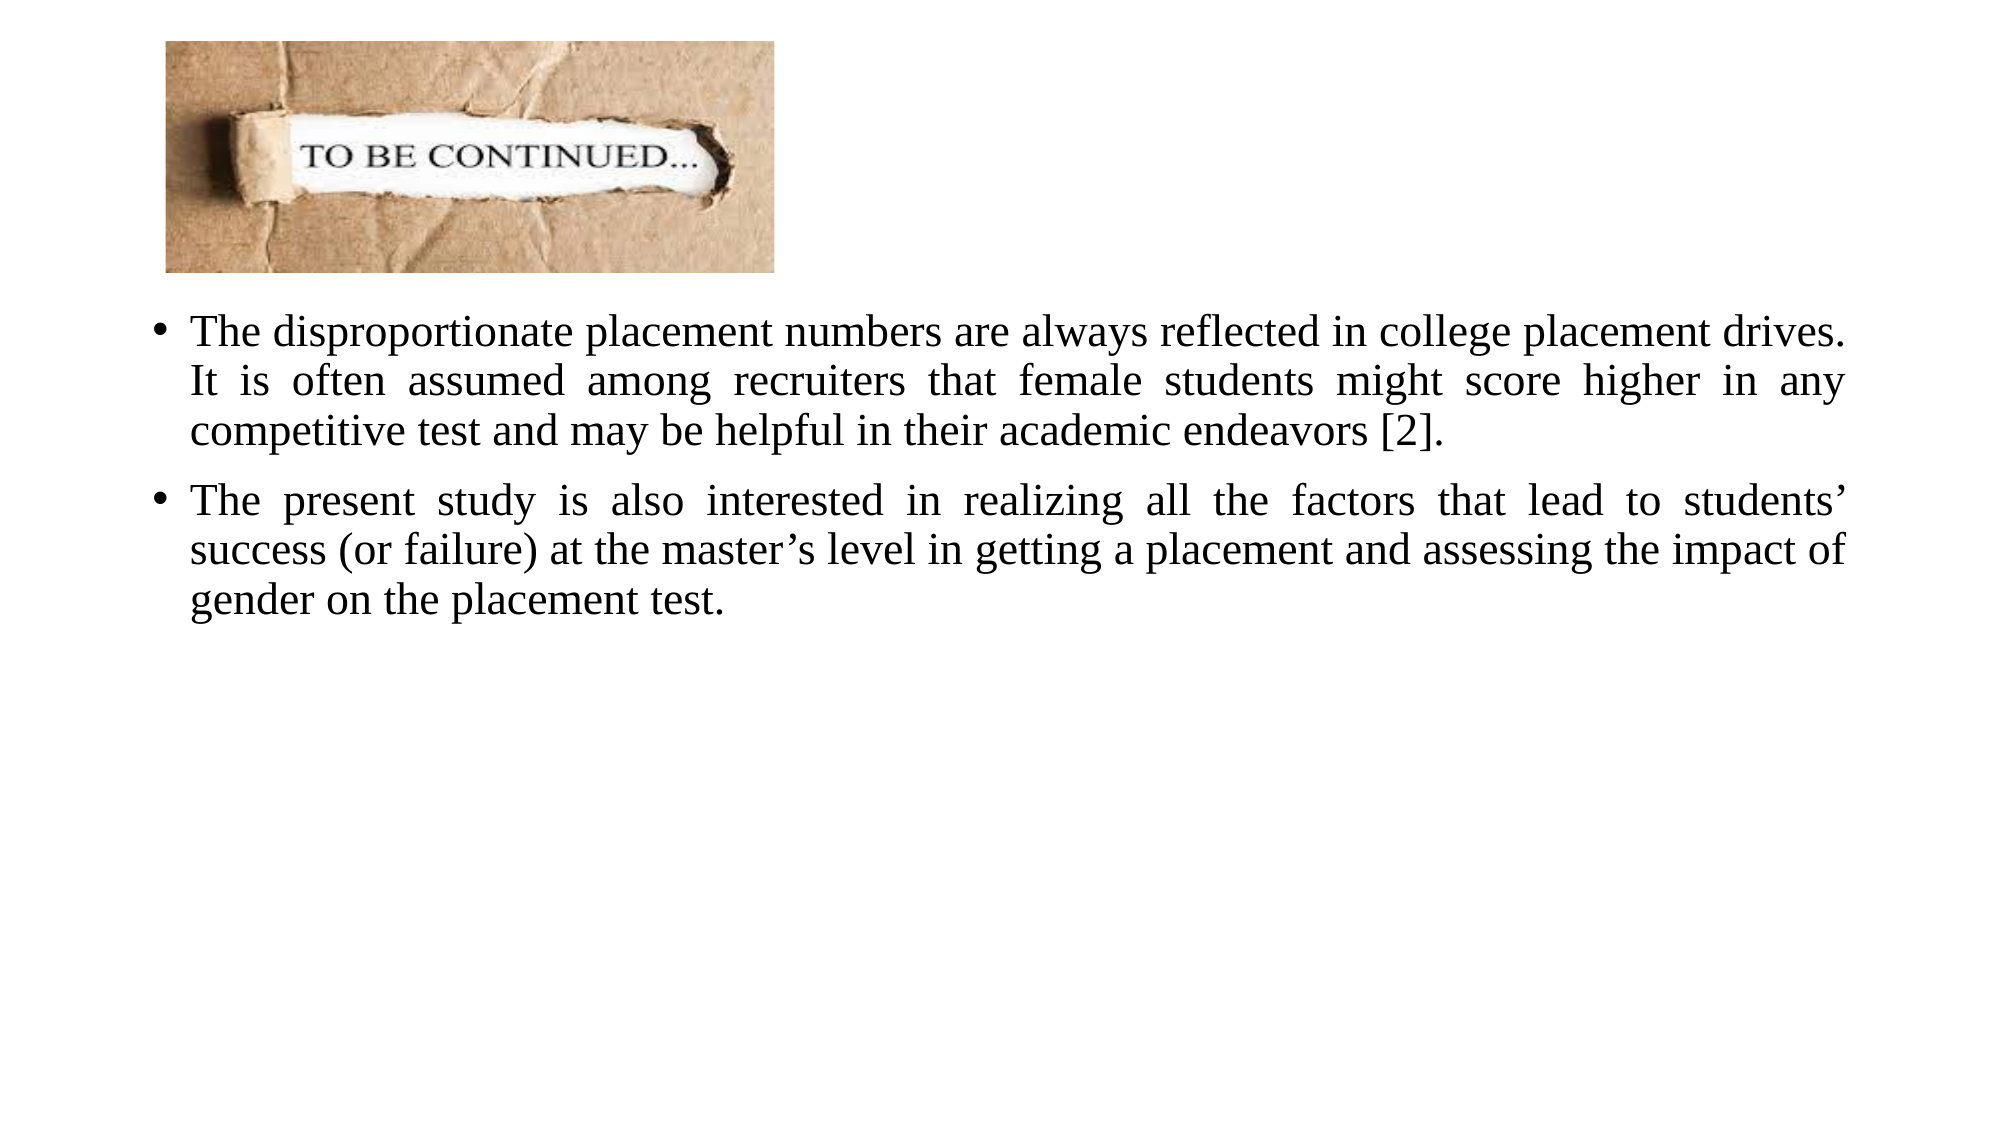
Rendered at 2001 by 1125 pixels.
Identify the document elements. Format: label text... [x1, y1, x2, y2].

picture [165, 41, 775, 273]
list The disproportionate placement numbers are always reflected in college placement drives. It is often assumed among recruiters that female students might score higher in any competitive test and may be helpful in their academic endeavors [2]. The present study is also interested in realizing all the factors that lead to students’ success (or failure) at the master’s level in getting a placement and assessing the impact of gender on the placement test. [137, 299, 1863, 1014]
